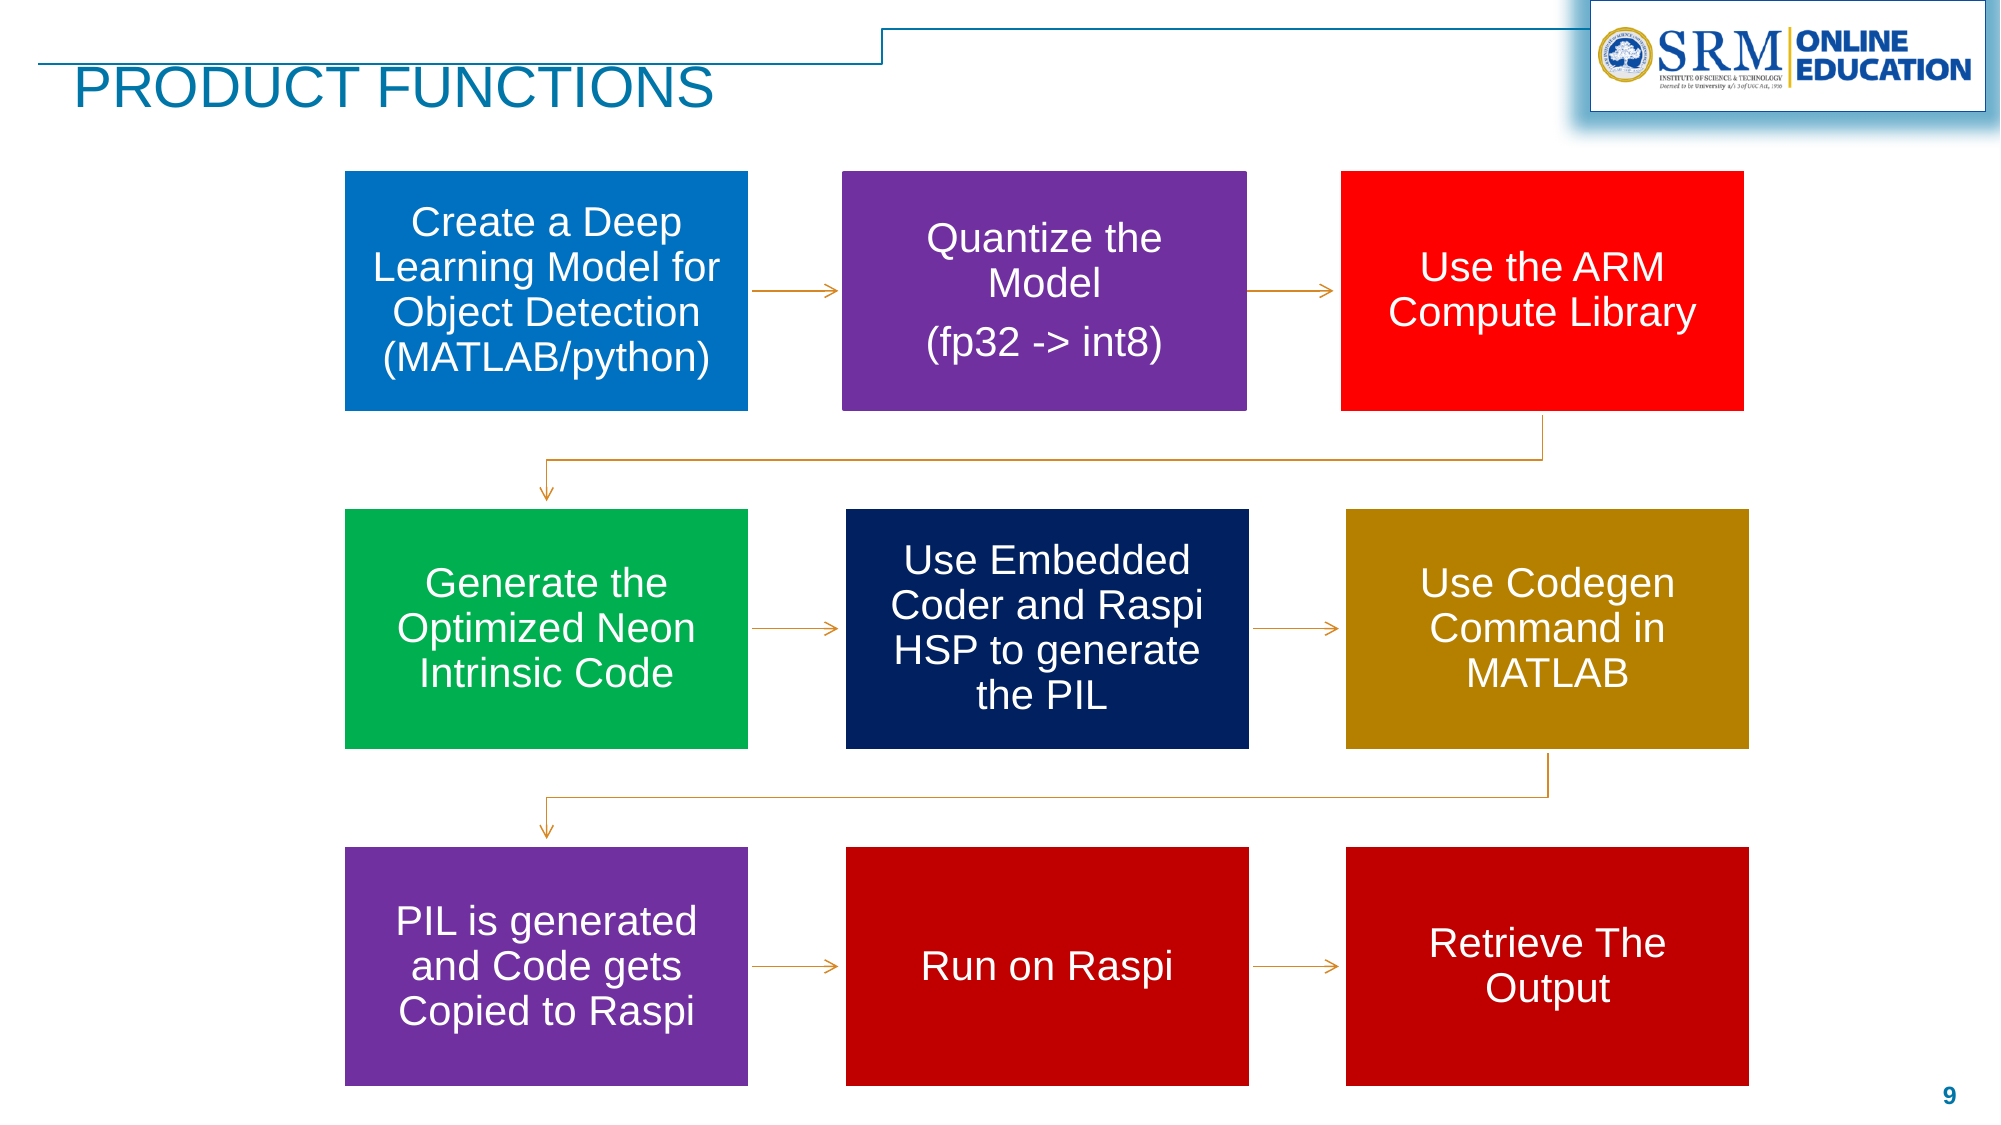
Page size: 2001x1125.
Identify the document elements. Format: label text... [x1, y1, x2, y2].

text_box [338, 168, 1757, 1089]
title PRODUCT FUNCTIONS [58, 41, 1825, 205]
picture [1590, 0, 1986, 112]
